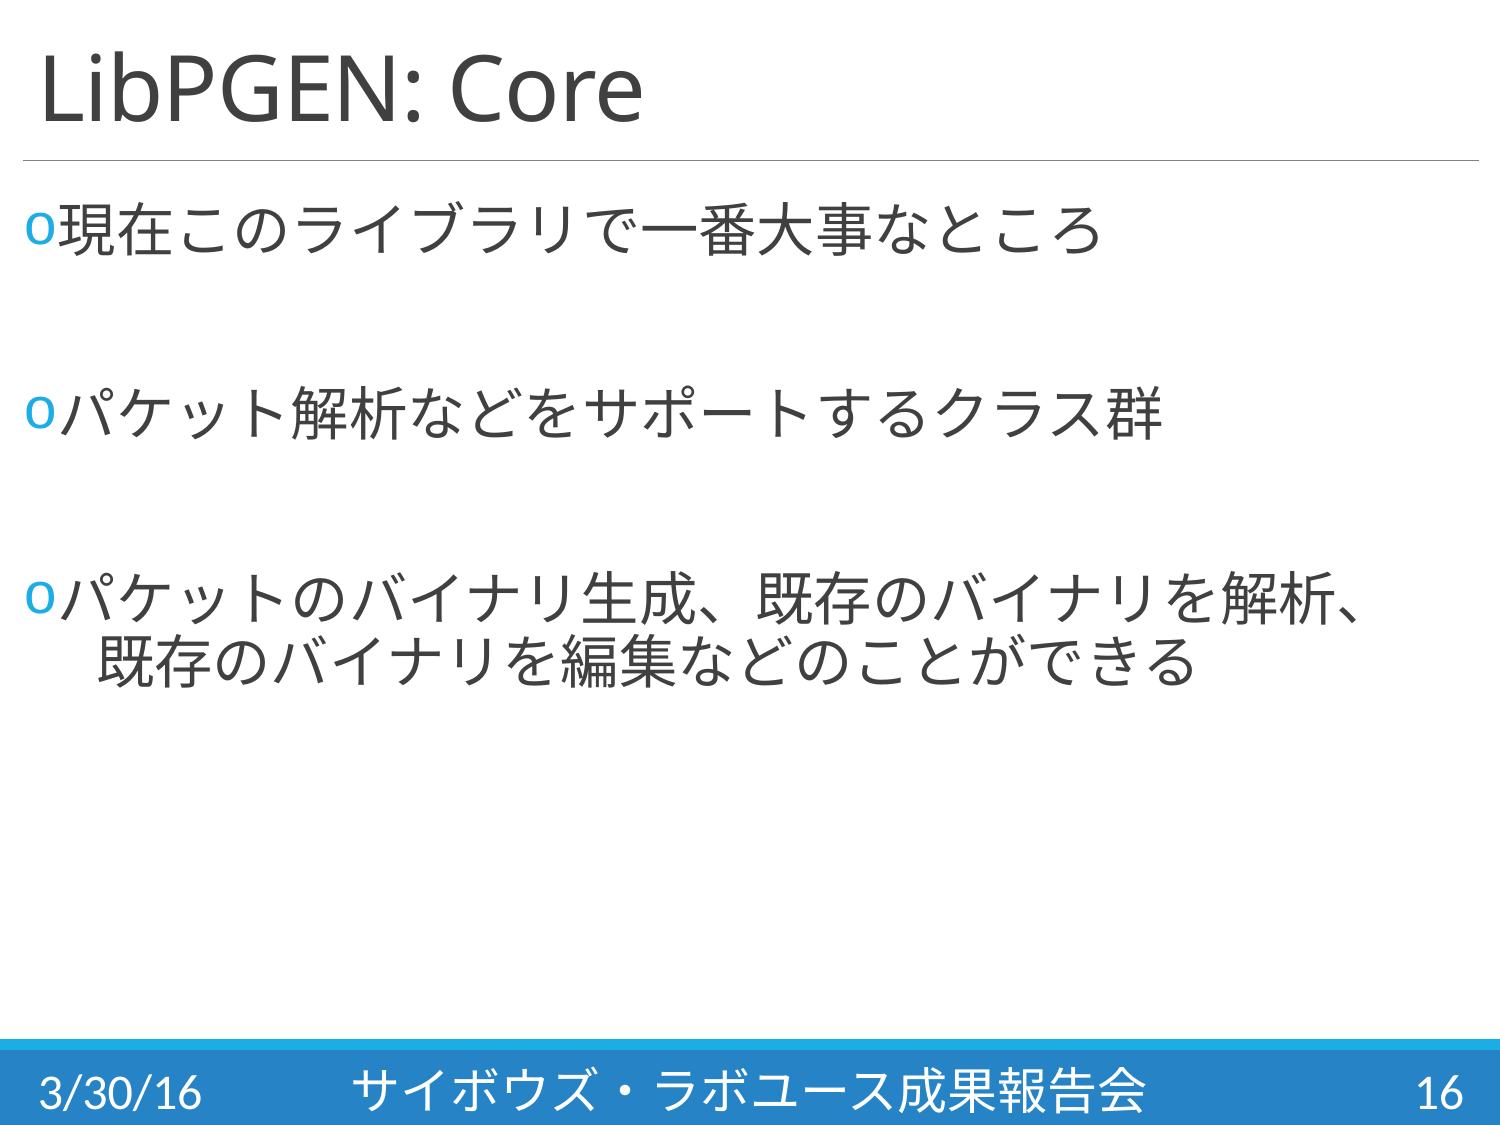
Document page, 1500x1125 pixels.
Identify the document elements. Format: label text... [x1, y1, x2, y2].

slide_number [22, 1059, 227, 1120]
footer サイボウズ・ラボユース成果報告会 [249, 1059, 1249, 1120]
list 現在このライブラリで一番大事なところ パケット解析などをサポートするクラス群 パケットのバイナリ生成、既存のバイナリを解析、 既存のバイナリを編集などのことができる [22, 193, 1480, 1025]
title LibPGEN: Core [22, 20, 1480, 148]
slide_number 16 [1269, 1059, 1480, 1120]
